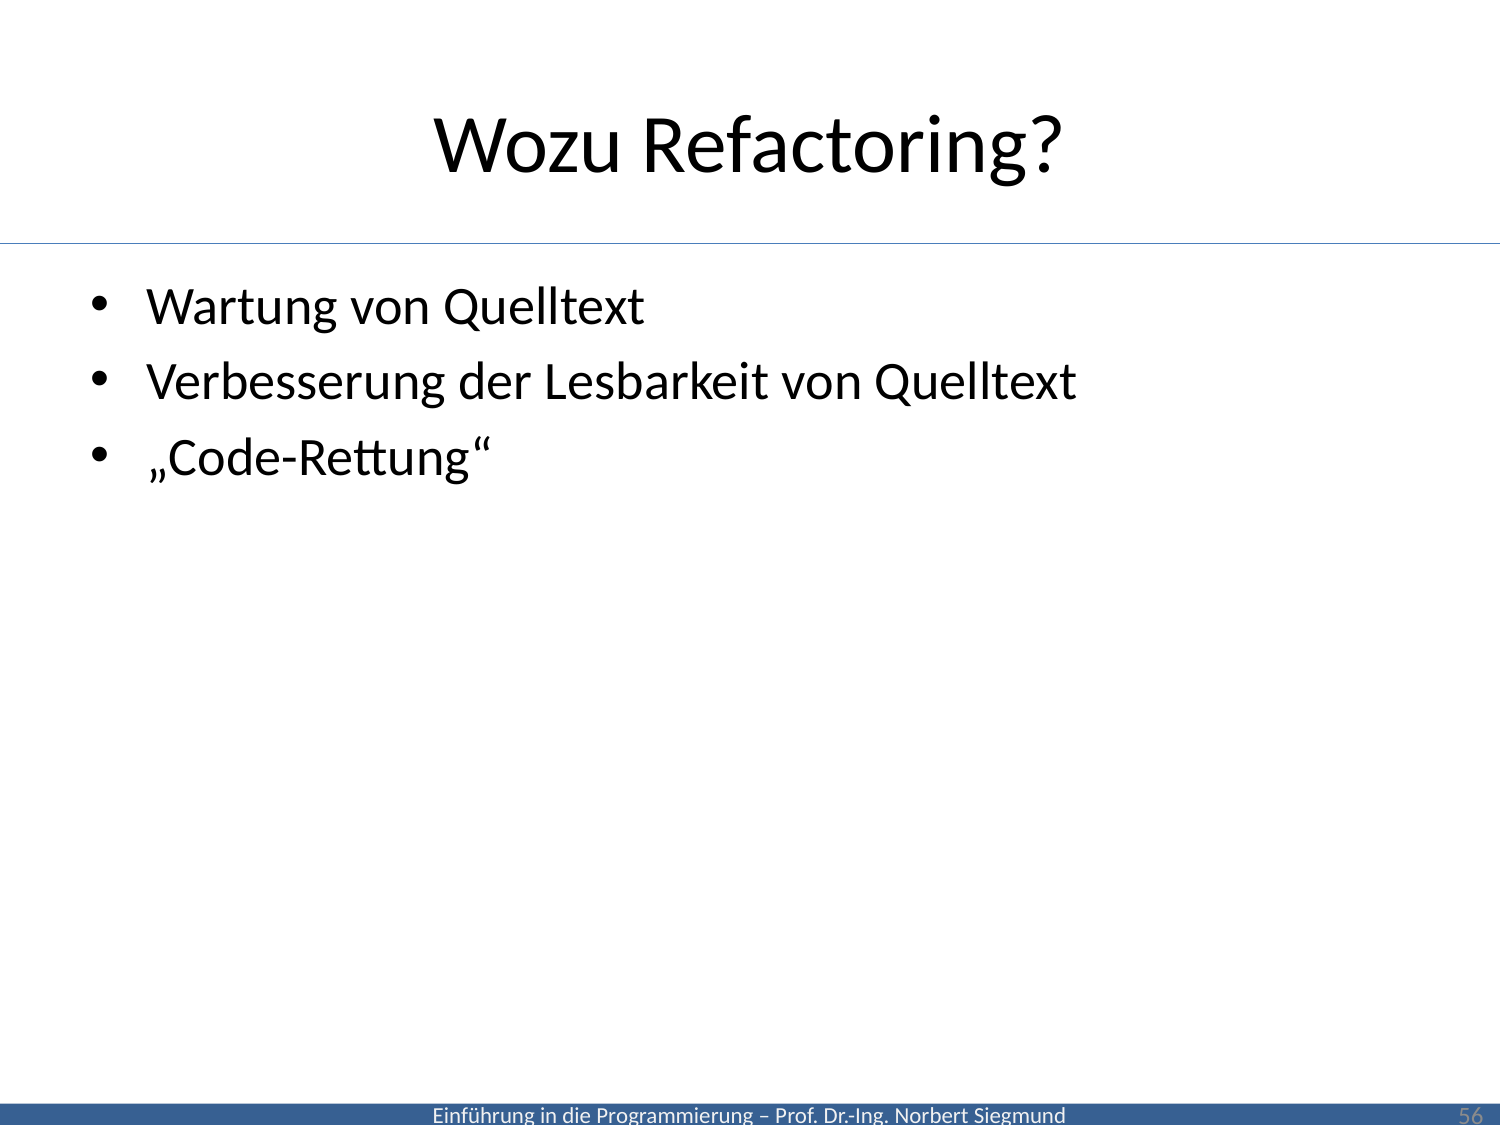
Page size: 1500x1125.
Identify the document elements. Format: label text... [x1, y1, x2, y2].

list Wartung von Quelltext Verbesserung der Lesbarkeit von Quelltext „Code-Rettung“ [74, 262, 1495, 1104]
title Wozu Refactoring? [74, 44, 1426, 233]
slide_number 56 [1148, 1084, 1499, 1125]
